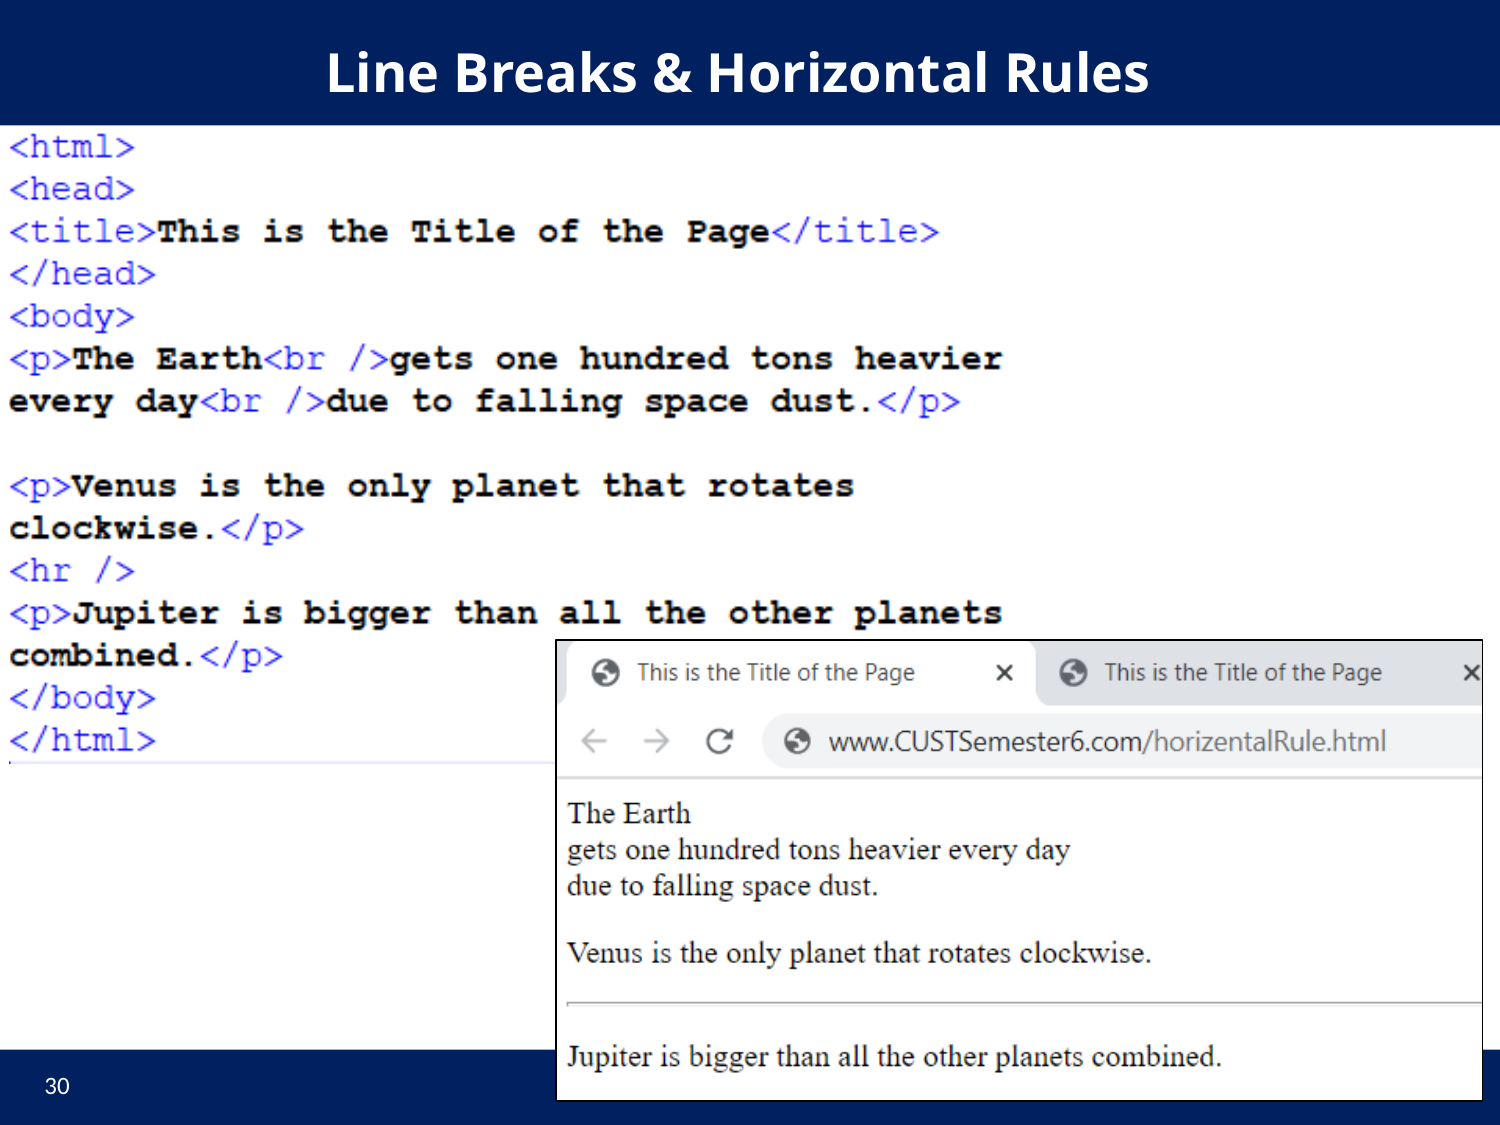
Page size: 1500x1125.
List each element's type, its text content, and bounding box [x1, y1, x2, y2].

slide_number 30 [29, 1054, 380, 1115]
title Line Breaks & Horizontal Rules [29, 30, 1447, 111]
picture [9, 126, 1482, 1101]
